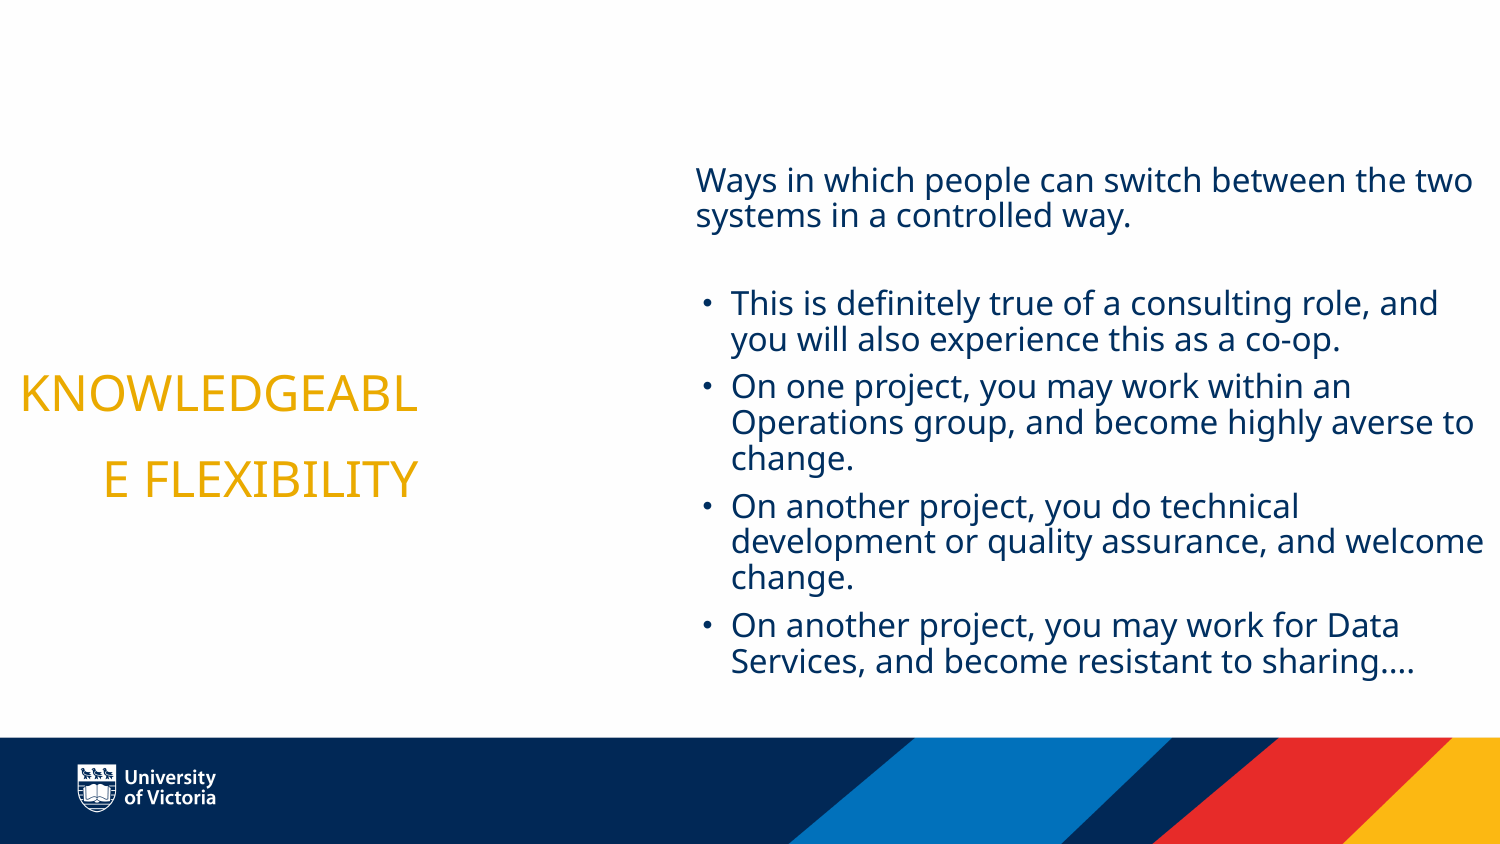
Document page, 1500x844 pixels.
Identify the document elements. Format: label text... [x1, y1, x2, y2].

title Knowledgeable Flexibility [0, 118, 430, 726]
list Ways in which people can switch between the two systems in a controlled way. This is definitely true of a consulting role, and you will also experience this as a co-op. On one project, you may work within an Operations group, and become highly averse to change. On another project, you do technical development or quality assurance, and welcome change. On another project, you may work for Data Services, and become resistant to sharing…. [684, 118, 1500, 726]
picture [0, 0, 1500, 844]
